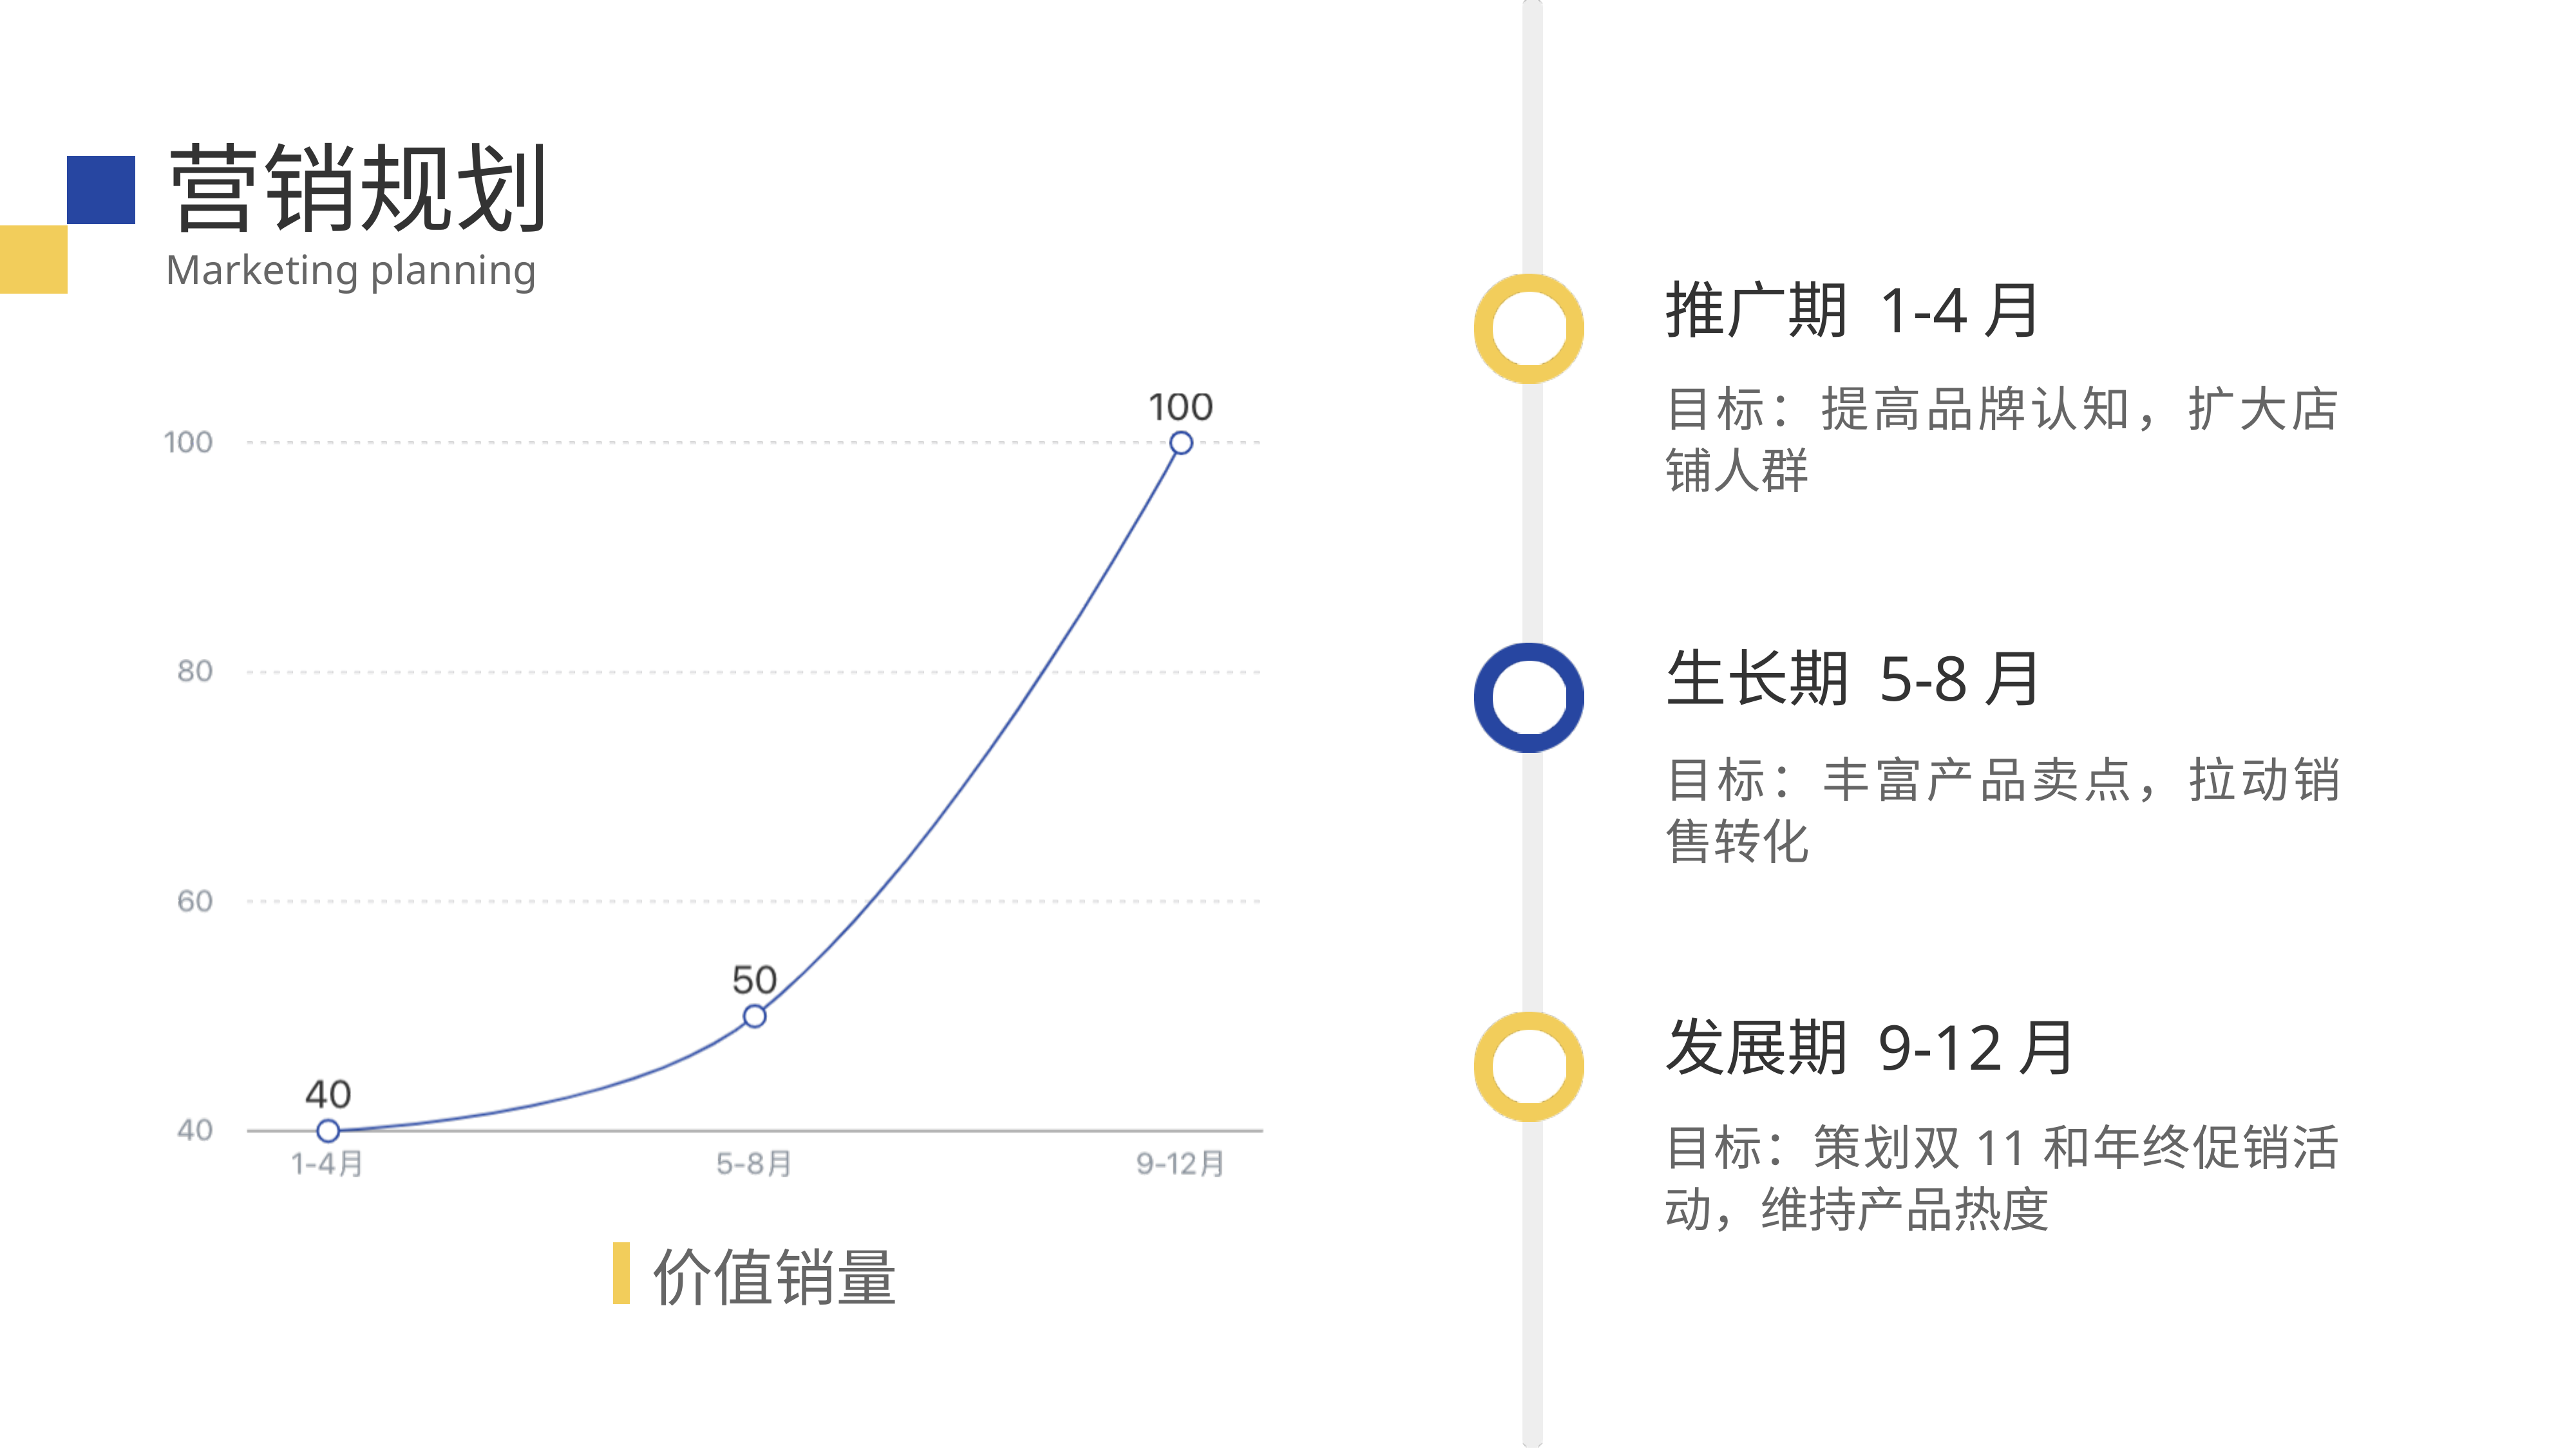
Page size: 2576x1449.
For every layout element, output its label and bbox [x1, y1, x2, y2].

text_box [1665, 274, 2334, 502]
text_box [1666, 643, 2335, 873]
text_box [1665, 1011, 2334, 1241]
text_box [612, 1242, 1209, 1316]
text_box [0, 150, 1180, 296]
text_box [1474, 0, 1585, 1448]
picture [149, 393, 1277, 1192]
